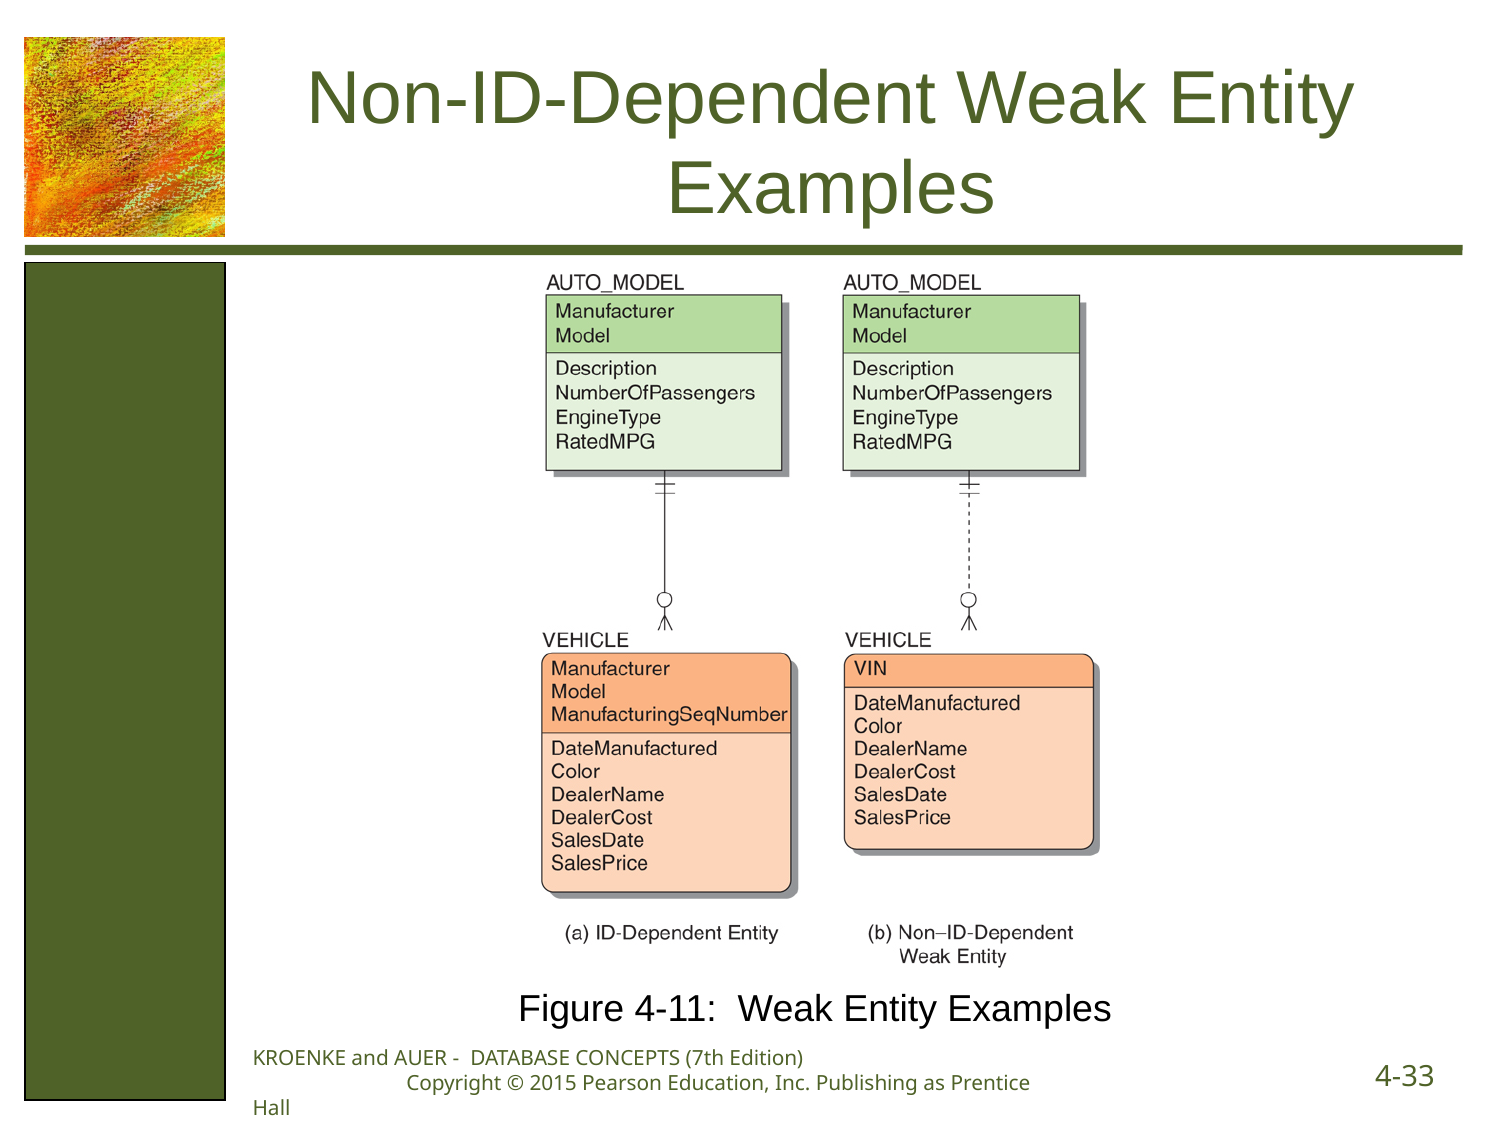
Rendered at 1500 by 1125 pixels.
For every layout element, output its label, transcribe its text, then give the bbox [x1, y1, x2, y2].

text_box Figure 4-11: Weak Entity Examples [503, 976, 1128, 1037]
picture [24, 37, 225, 237]
title Non-ID-Dependent Weak Entity Examples [237, 44, 1426, 233]
slide_number 4-33 [1287, 1049, 1451, 1103]
footer KROENKE and AUER - DATABASE CONCEPTS (7th Edition) Copyright © 2015 Pearson Education, Inc. Publishing as Prentice Hall [237, 1037, 1088, 1104]
picture [541, 274, 1101, 974]
